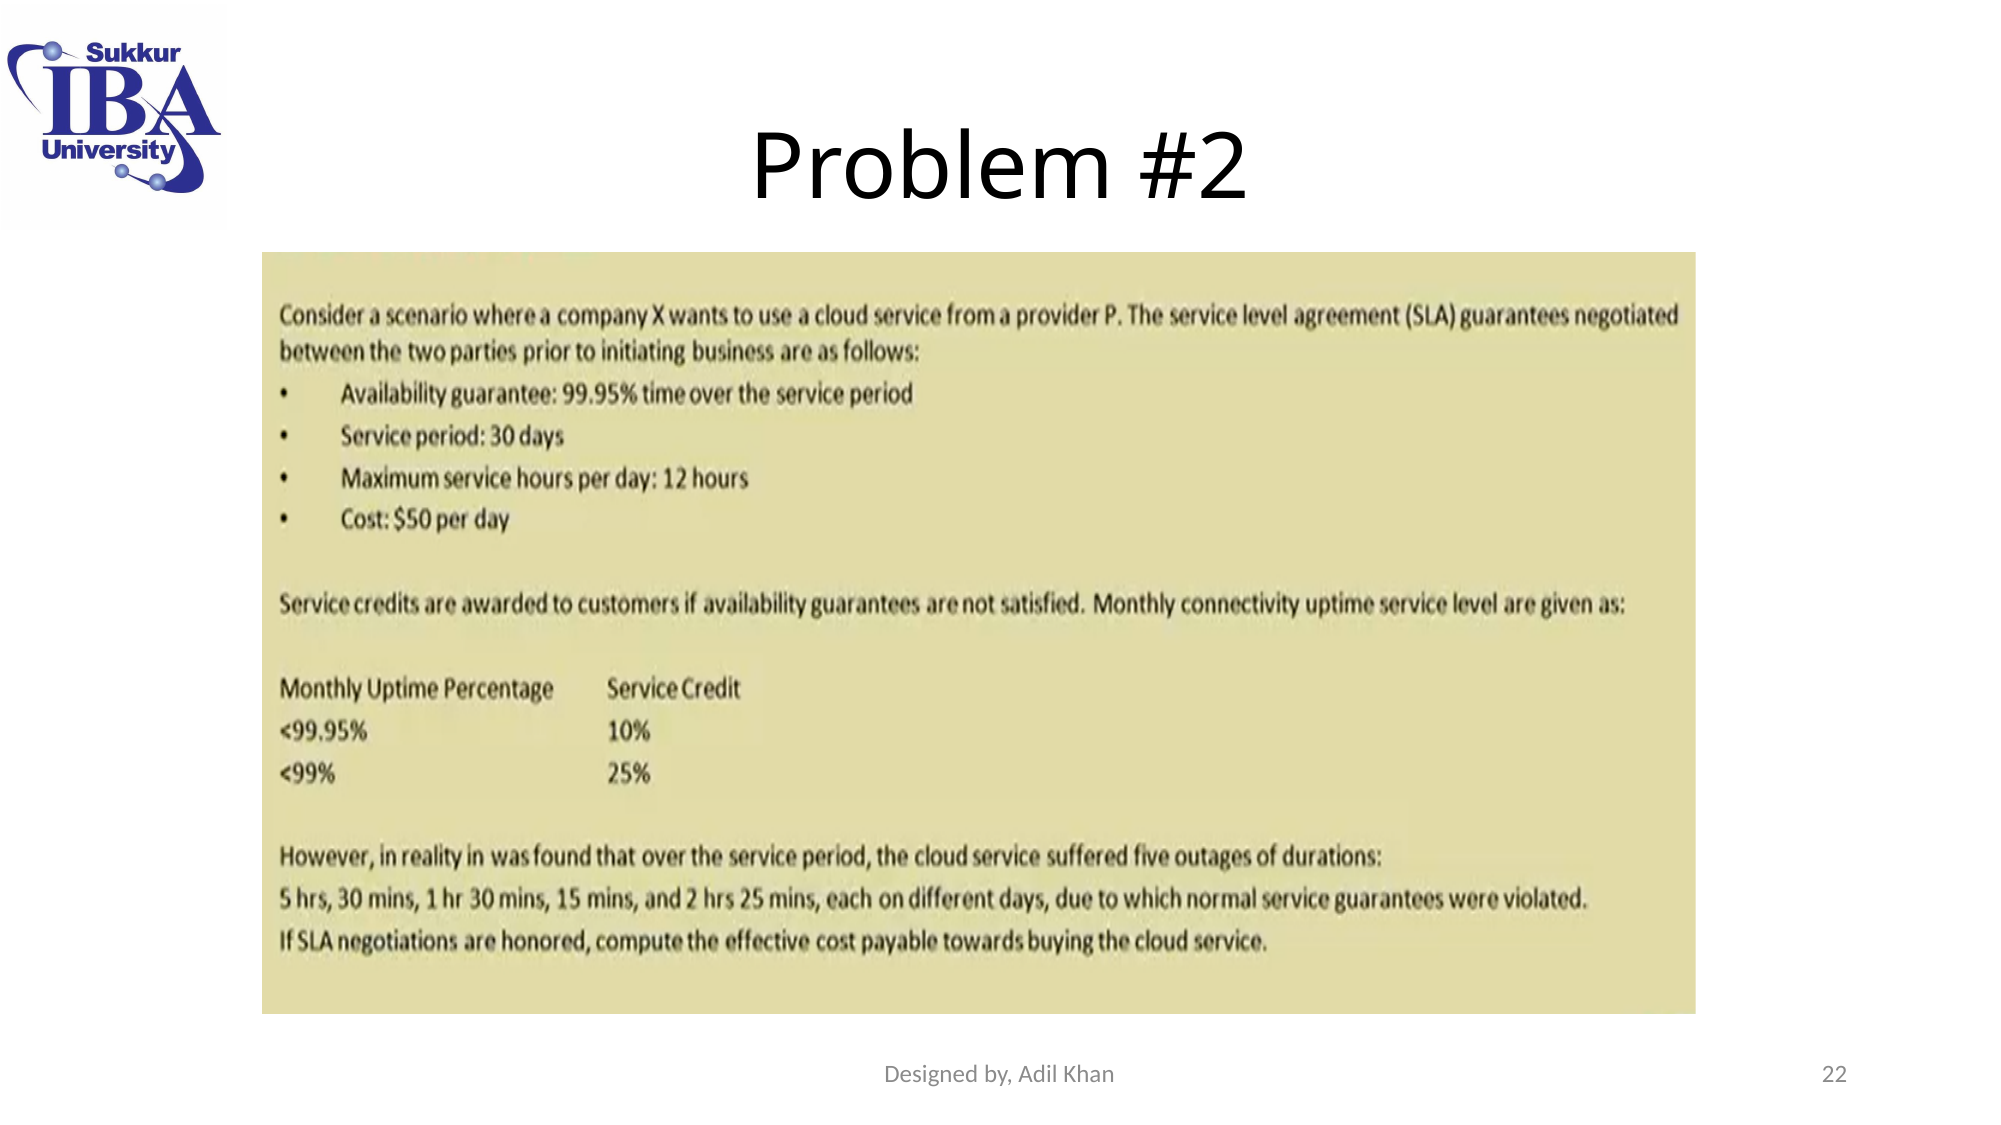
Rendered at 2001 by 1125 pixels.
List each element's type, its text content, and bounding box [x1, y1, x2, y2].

picture [1, 4, 227, 230]
footer Designed by, Adil Khan [662, 1042, 1338, 1103]
title Problem #2 [137, 59, 1863, 278]
picture [262, 252, 1696, 1014]
slide_number 22 [1412, 1042, 1863, 1103]
